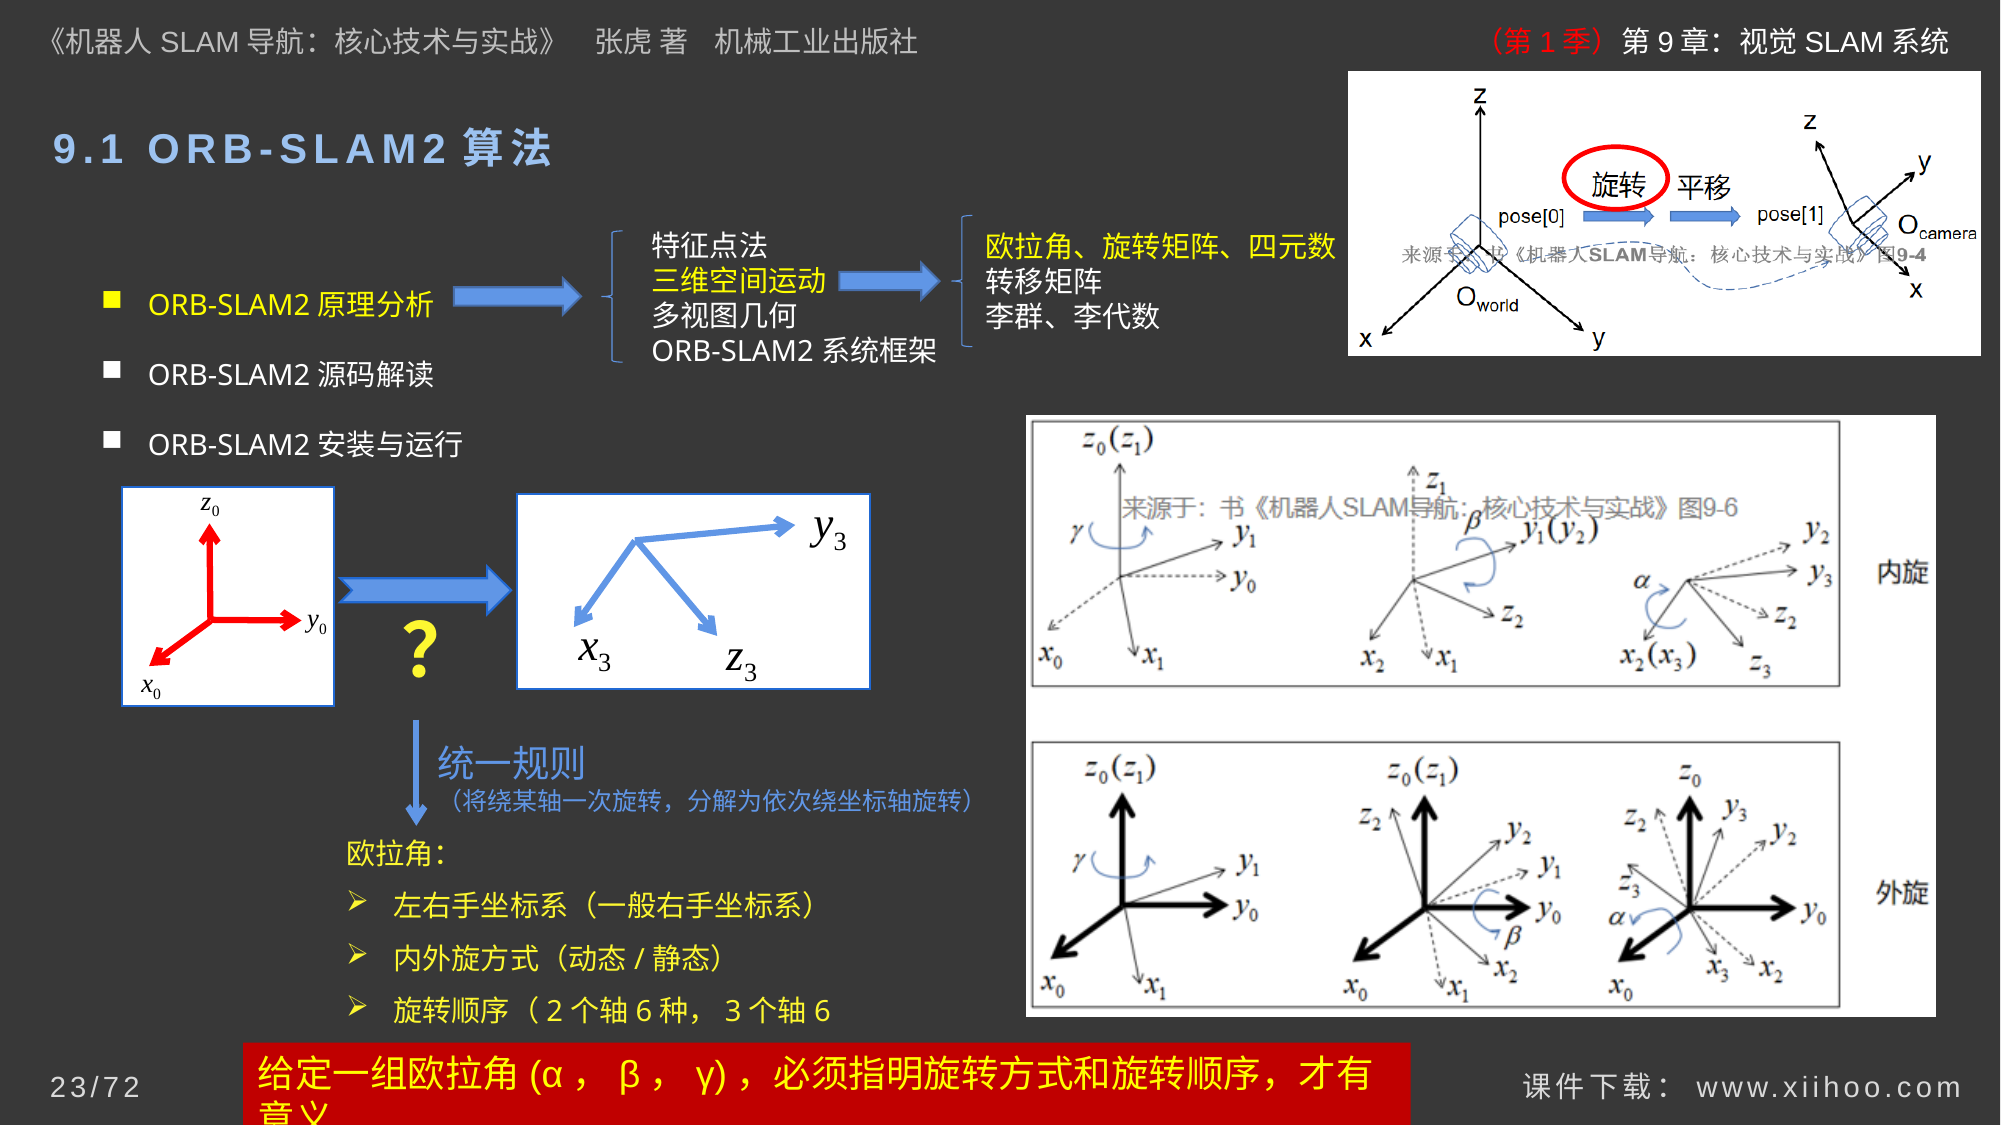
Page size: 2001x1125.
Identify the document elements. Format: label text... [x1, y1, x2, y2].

text_box 欧拉角、旋转矩阵、四元数 转移矩阵 李群、李代数 [970, 221, 1348, 341]
text_box 给定一组欧拉角(α，β，γ)，必须指明旋转方式和旋转顺序，才有意义 [243, 1042, 1411, 1125]
text_box 欧拉角： 左右手坐标系（一般右手坐标系） 内外旋方式（动态/静态） 旋转顺序（2个轴6种，3个轴6种） [331, 810, 883, 1042]
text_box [516, 493, 870, 693]
title 9.1 ORB-SLAM2算法 [38, 98, 620, 180]
text_box 课件下载：www.xiihoo.com [1493, 1057, 1991, 1114]
text_box [337, 563, 513, 595]
text_box [951, 214, 973, 348]
text_box 特征点法 三维空间运动 多视图几何 ORB-SLAM2系统框架 [636, 220, 954, 375]
text_box ？ [335, 595, 547, 701]
text_box （第1季）第9章：视觉SLAM系统 [1075, 16, 1965, 66]
text_box 统一规则 （将绕某轴一次旋转，分解为依次绕坐标轴旋转） [422, 733, 1021, 823]
text_box [452, 275, 583, 318]
text_box 《机器人SLAM导航：核心技术与实战》 张虎 著 机械工业出版社 [16, 16, 940, 66]
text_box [122, 483, 335, 706]
text_box ORB-SLAM2原理分析 ORB-SLAM2源码解读 ORB-SLAM2安装与运行 [86, 243, 501, 469]
picture [0, 0, 2001, 1125]
text_box 23/72 [34, 1060, 187, 1111]
text_box [838, 260, 942, 302]
text_box [601, 230, 623, 363]
